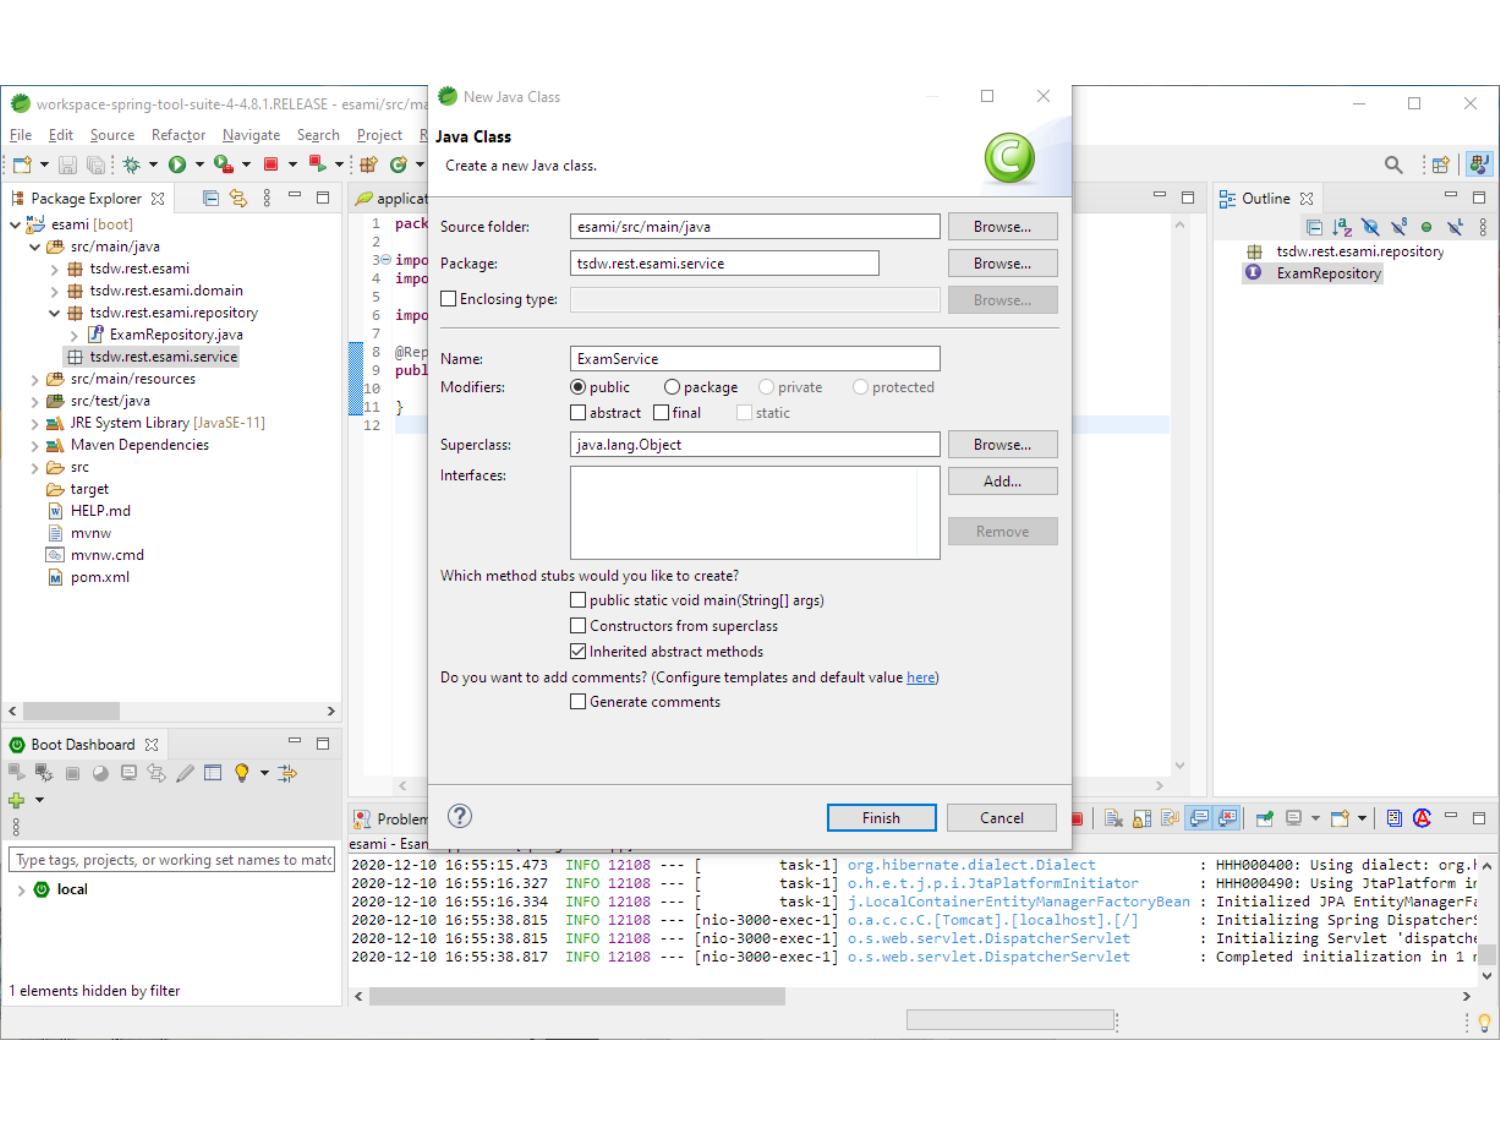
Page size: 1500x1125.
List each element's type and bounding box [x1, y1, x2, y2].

picture [0, 85, 1500, 1040]
